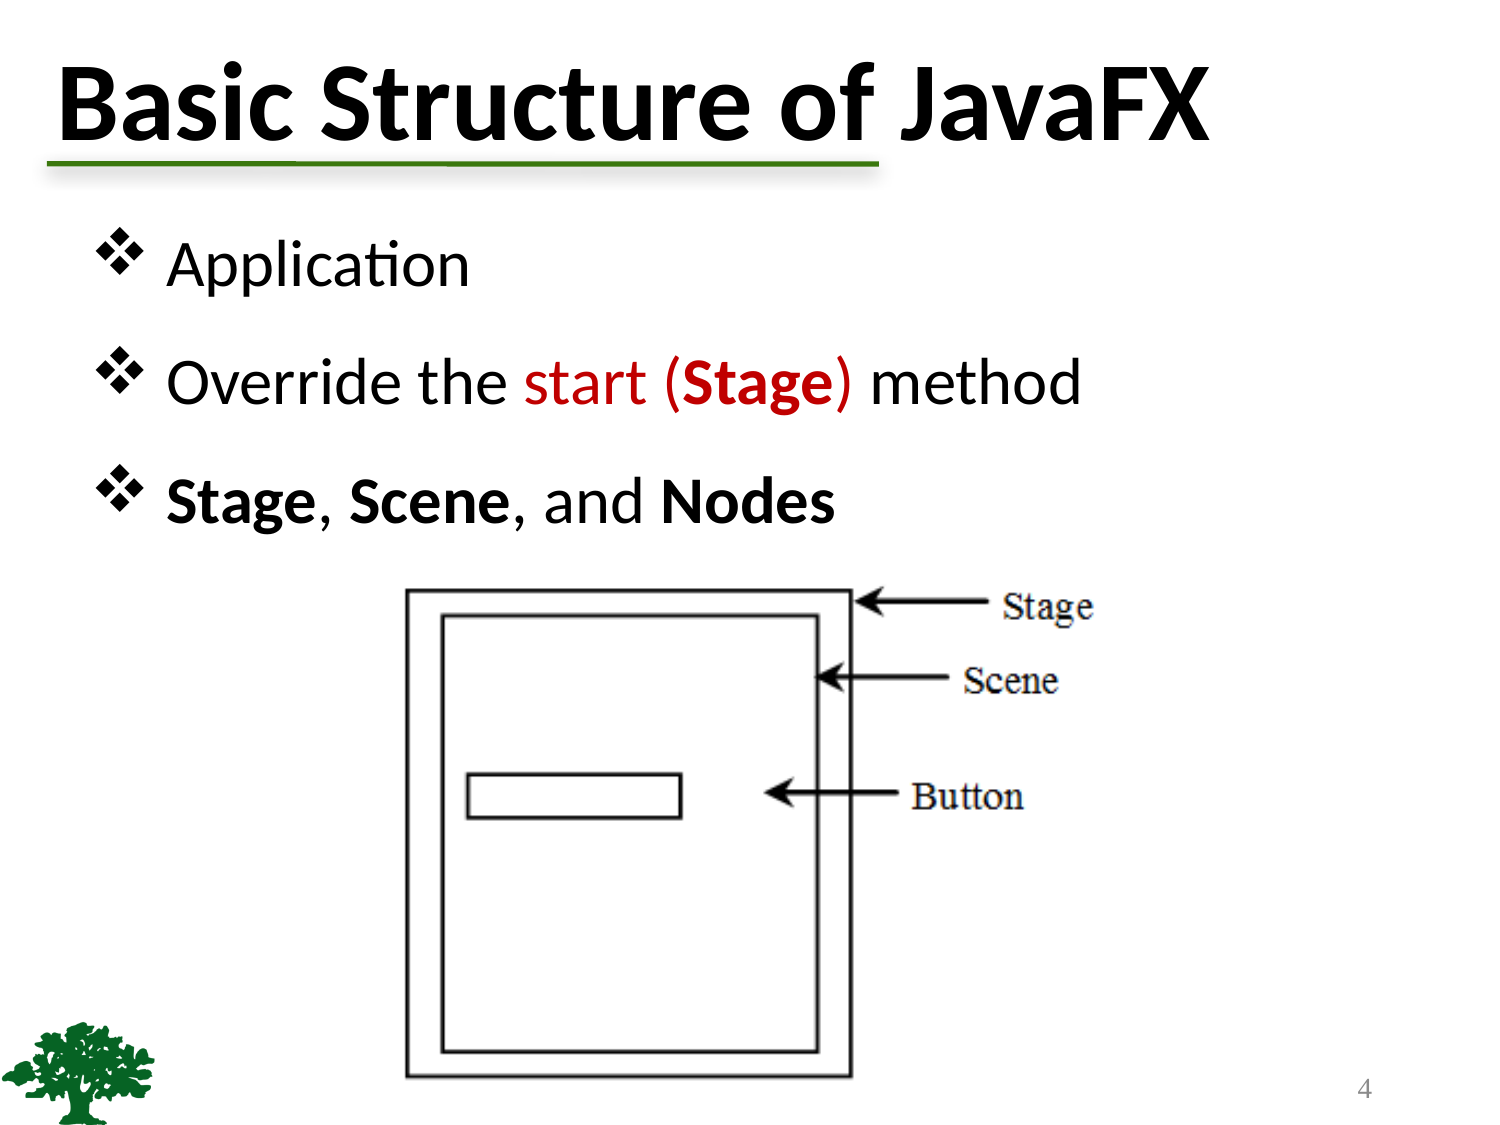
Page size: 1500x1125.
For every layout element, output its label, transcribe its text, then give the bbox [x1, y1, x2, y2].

picture [0, 1021, 157, 1125]
title Basic Structure of JavaFX [41, 42, 1376, 150]
picture [395, 574, 1105, 1085]
slide_number 4 [1074, 1049, 1388, 1125]
list Application Override the start (Stage) method Stage, Scene, and Nodes [74, 212, 1463, 575]
